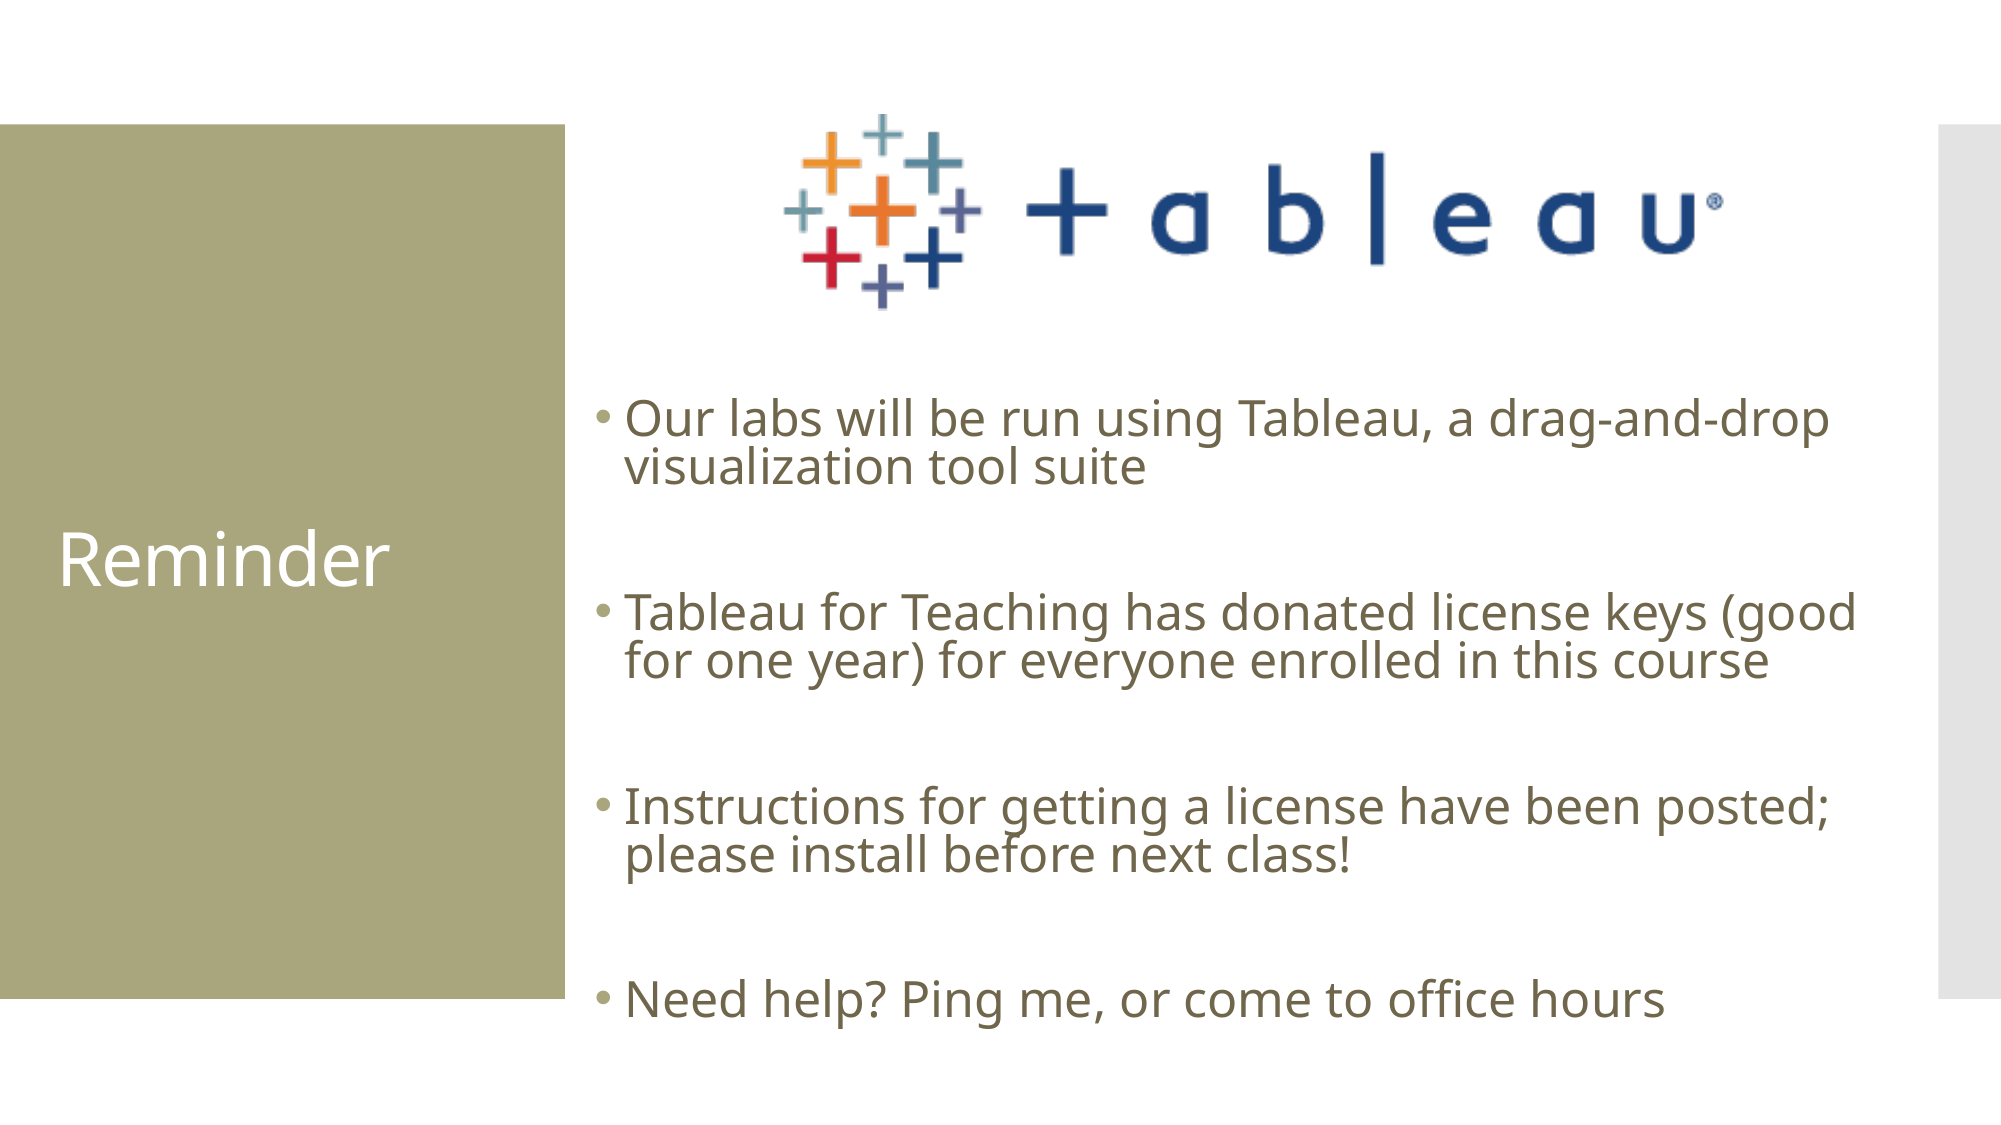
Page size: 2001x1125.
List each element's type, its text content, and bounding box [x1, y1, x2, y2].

text_box Our labs will be run using Tableau, a drag-and-drop visualization tool suite Tableau for Teaching has donated license keys (good for one year) for everyone enrolled in this course Instructions for getting a license have been posted; please install before next class! Need help? Ping me, or come to office hours [579, 159, 1930, 953]
picture [783, 114, 1726, 311]
title Reminder [41, 184, 525, 940]
